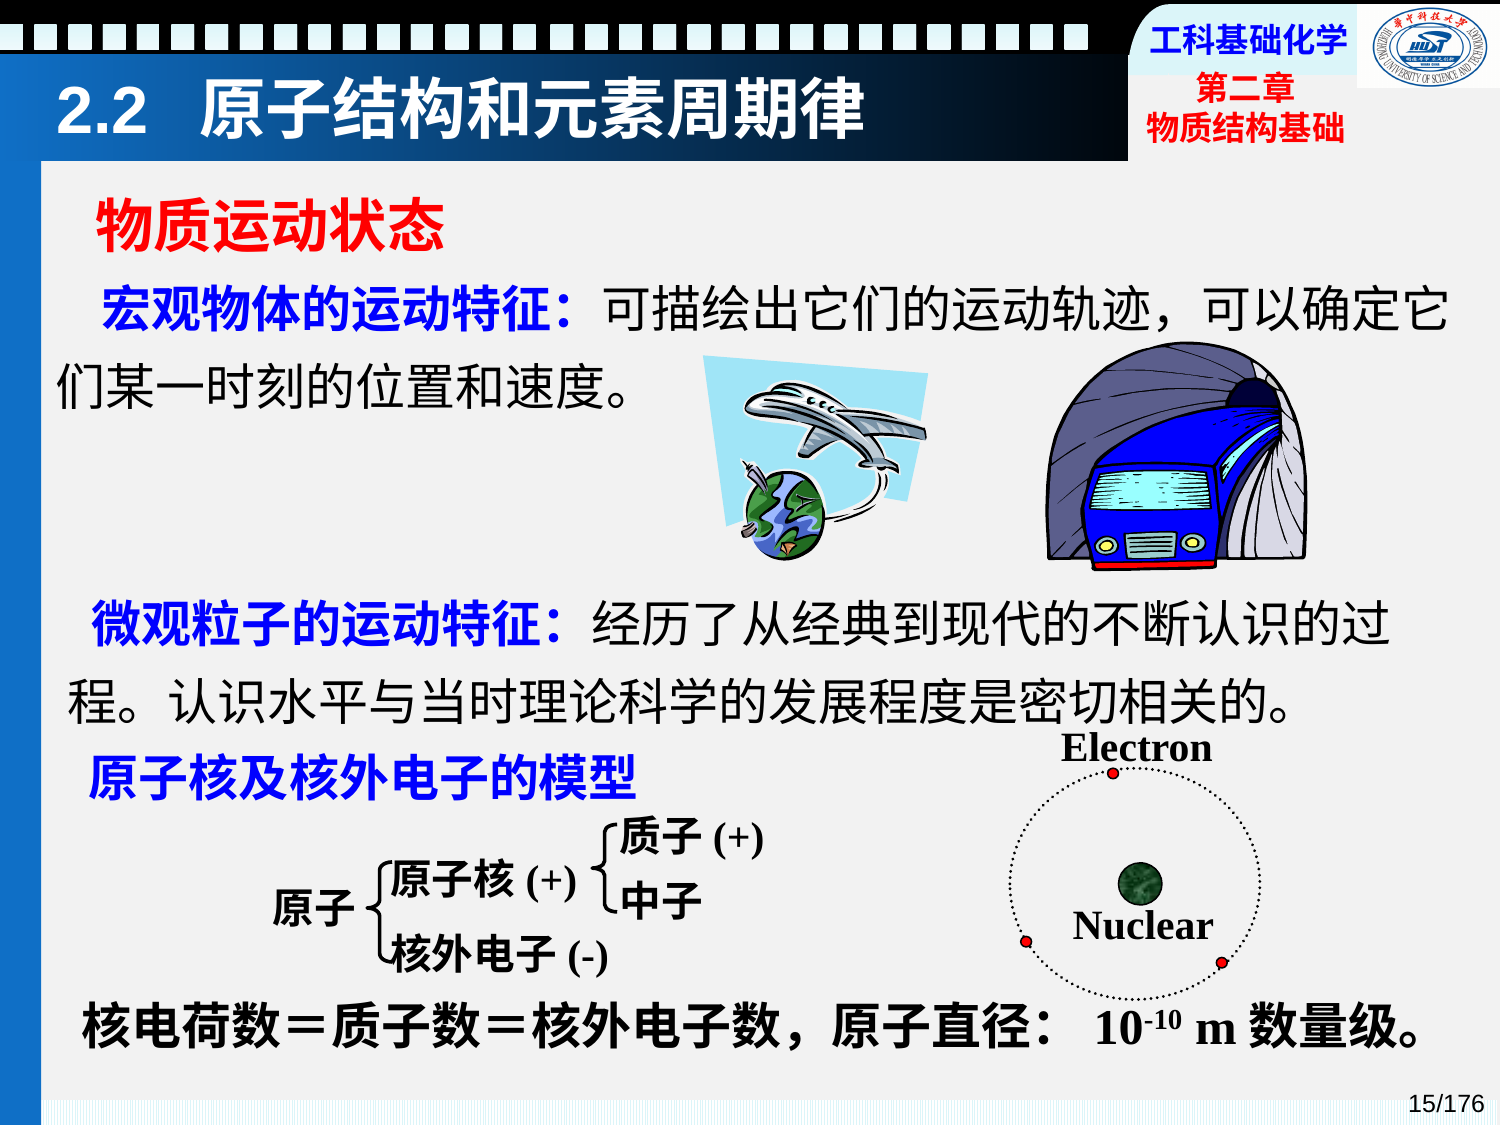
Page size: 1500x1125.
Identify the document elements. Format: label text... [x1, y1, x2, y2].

picture [702, 353, 931, 563]
picture [1045, 337, 1309, 572]
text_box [1009, 711, 1261, 1000]
text_box [0, 0, 913, 116]
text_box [241, 786, 843, 979]
text_box 核电荷数＝质子数＝核外电子数，原子直径：10-10 m数量级。 [66, 987, 1500, 1063]
picture [1357, 4, 1500, 88]
text_box 微观粒子的运动特征：经历了从经典到现代的不断认识的过程。认识水平与当时理论科学的发展程度是密切相关的。 [53, 538, 1466, 689]
title 2.2 原子结构和元素周期律 [41, 51, 1007, 163]
text_box 物质运动状态 宏观物体的运动特征：可描绘出它们的运动轨迹，可以确定它们某一时刻的位置和速度。 [41, 160, 1500, 423]
text_box 原子核及核外电子的模型 [50, 733, 654, 815]
